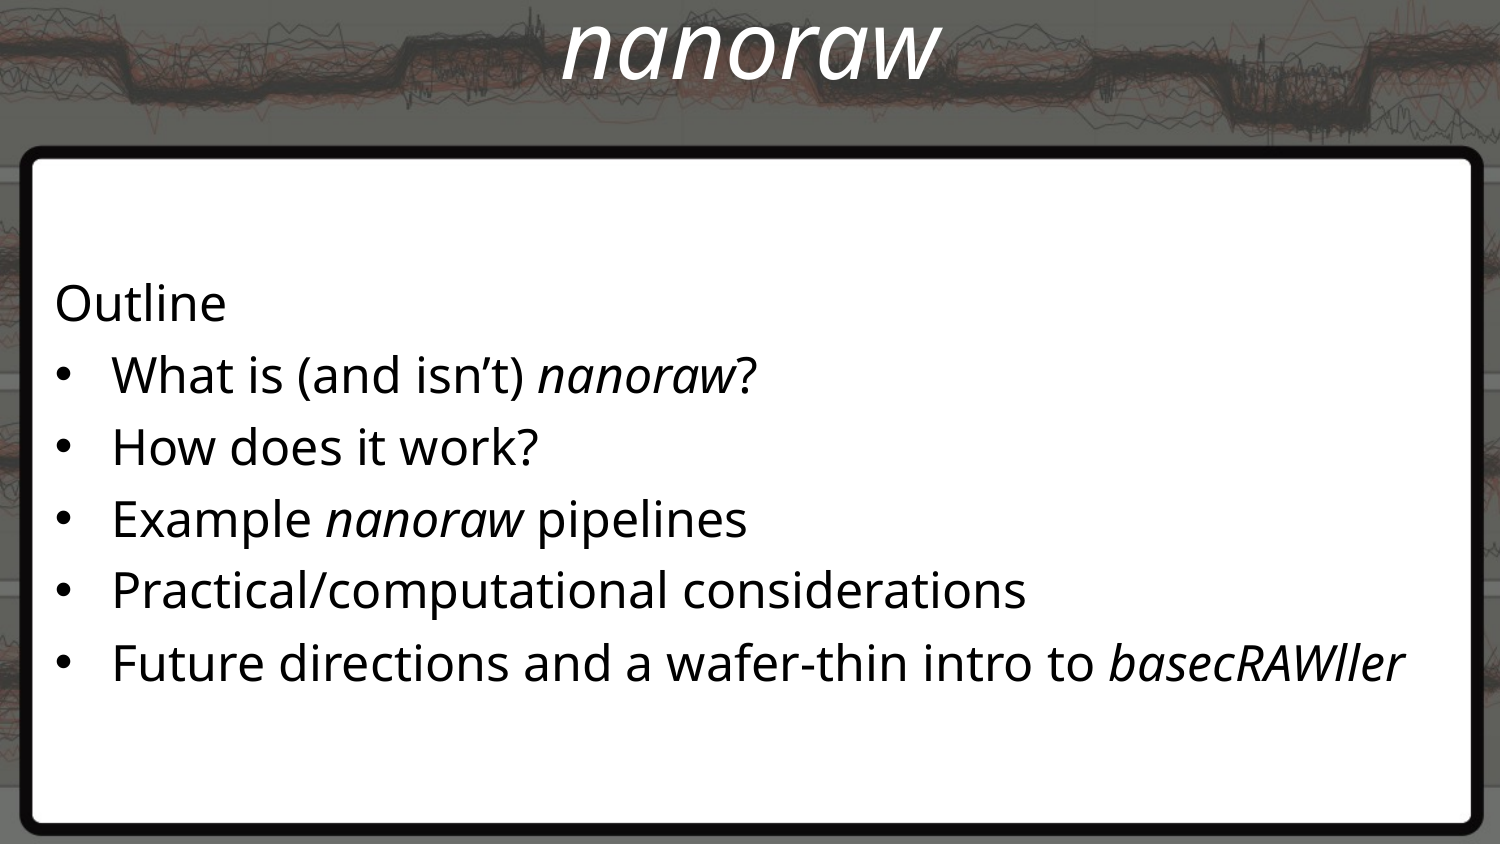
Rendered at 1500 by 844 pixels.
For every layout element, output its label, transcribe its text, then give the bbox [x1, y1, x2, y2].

title nanoraw [0, 0, 1500, 137]
picture [0, 137, 1500, 844]
text_box Outline What is (and isn’t) nanoraw? How does it work? Example nanoraw pipelines Practical/computational considerations Future directions and a wafer-thin intro to basecRAWller [40, 251, 1467, 699]
